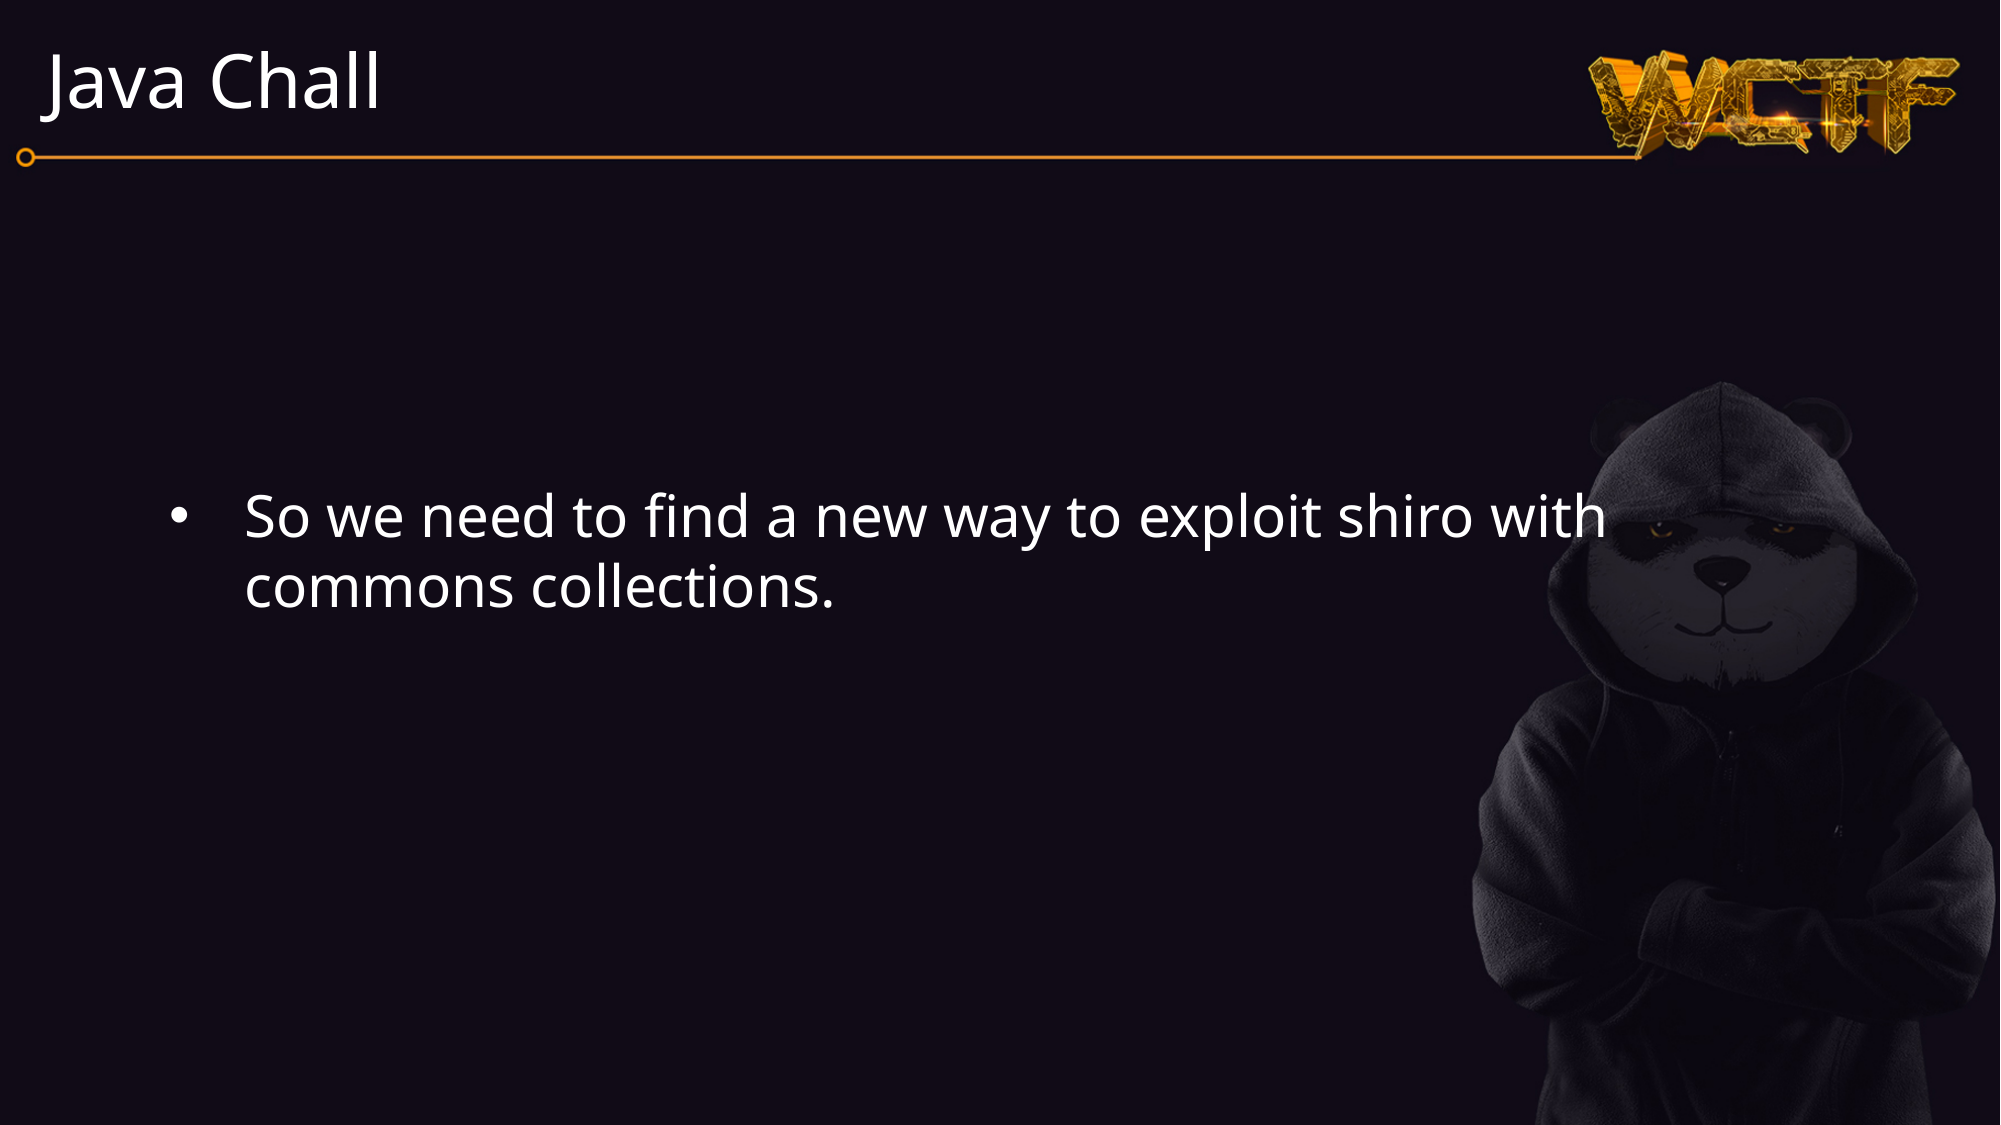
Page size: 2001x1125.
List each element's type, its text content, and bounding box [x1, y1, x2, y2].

text_box So we need to find a new way to exploit shiro with commons collections. [154, 401, 1901, 697]
text_box Java Chall [31, 26, 398, 131]
picture [0, 0, 2000, 1125]
